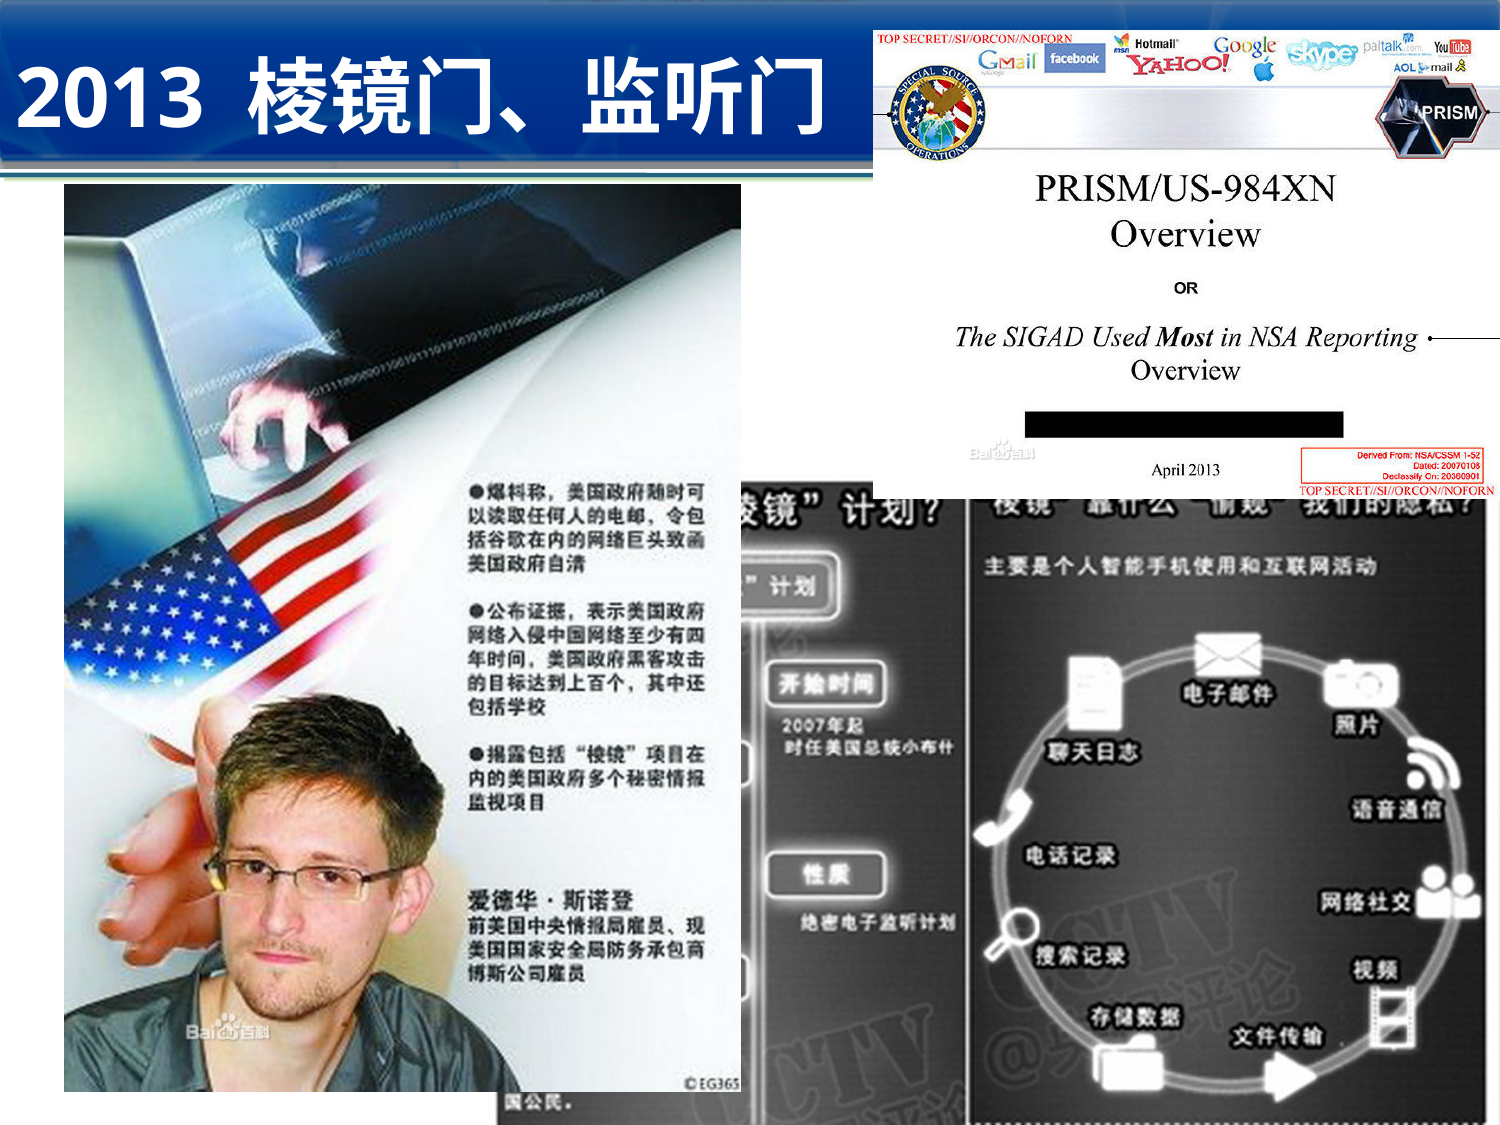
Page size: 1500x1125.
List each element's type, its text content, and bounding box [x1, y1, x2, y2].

title 2013 棱镜门、监听门 [0, 0, 1350, 188]
picture [0, 30, 1500, 1125]
